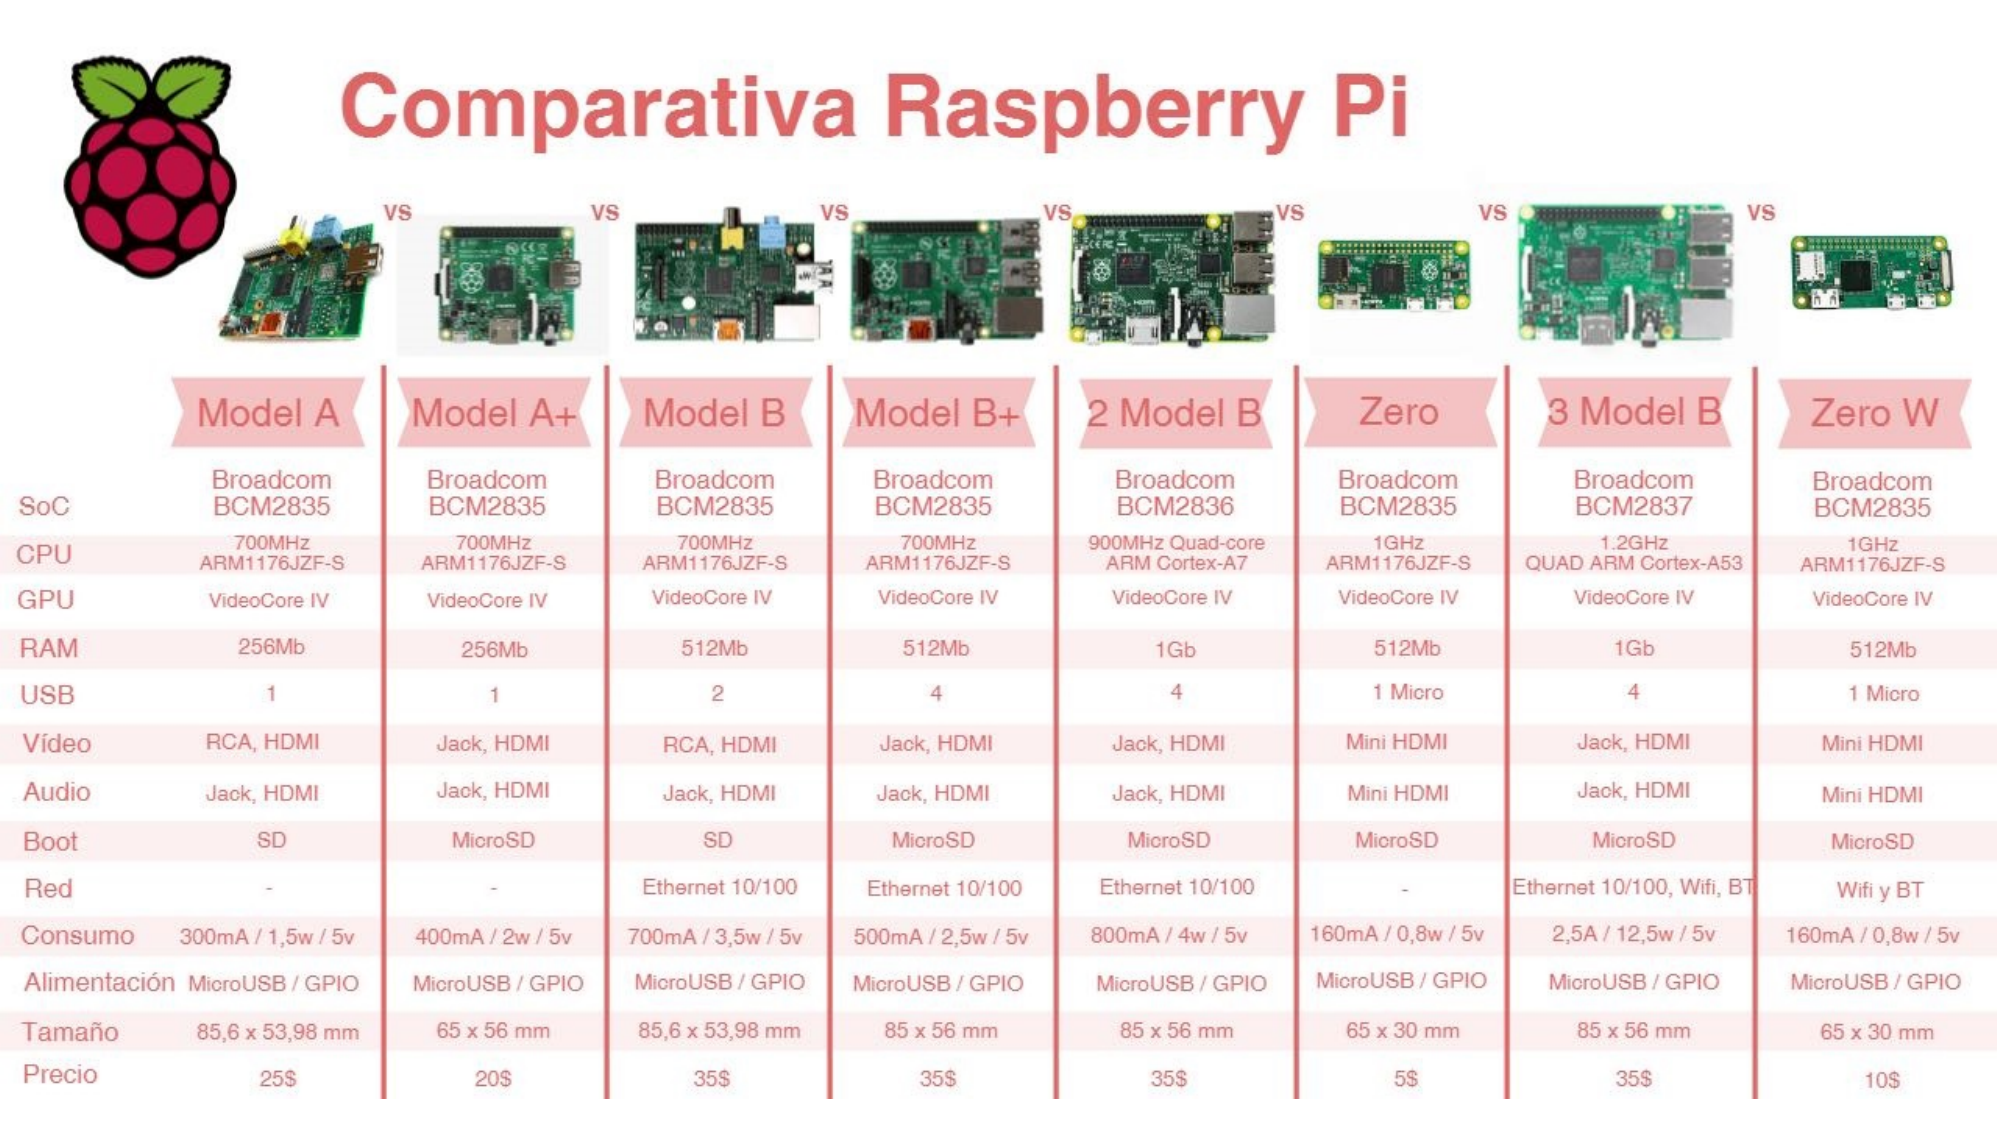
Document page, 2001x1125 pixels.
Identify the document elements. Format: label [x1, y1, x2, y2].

list [0, 9, 1997, 1099]
